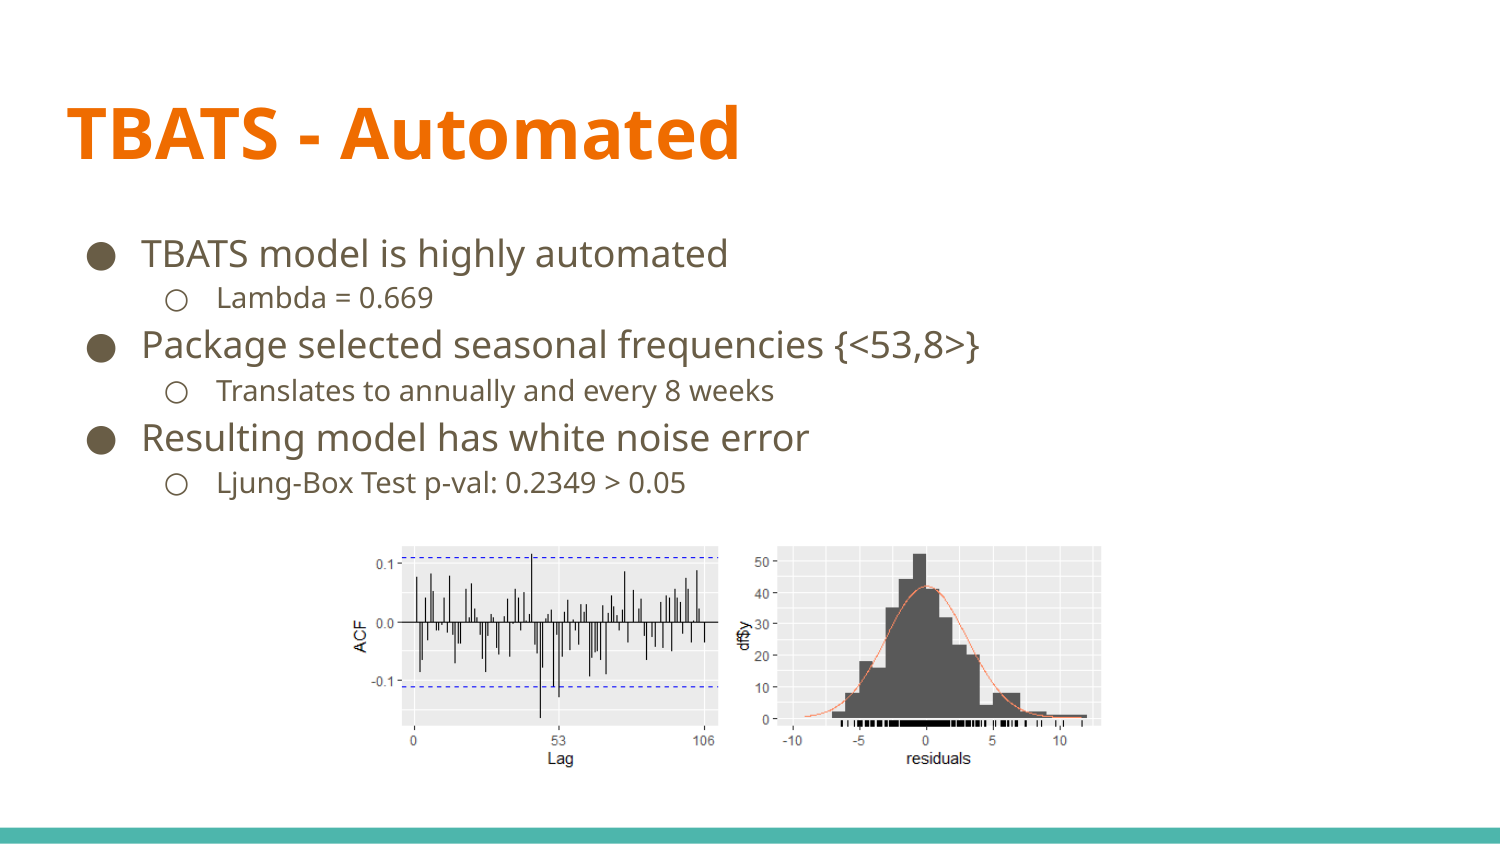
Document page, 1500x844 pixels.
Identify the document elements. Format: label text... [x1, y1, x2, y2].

list TBATS model is highly automated Lambda = 0.669 Package selected seasonal frequencies {<53,8>} Translates to annually and every 8 weeks Resulting model has white noise error Ljung-Box Test p-val: 0.2349 > 0.05 [51, 207, 1449, 750]
picture [344, 534, 1110, 775]
title TBATS - Automated [51, 72, 1449, 189]
